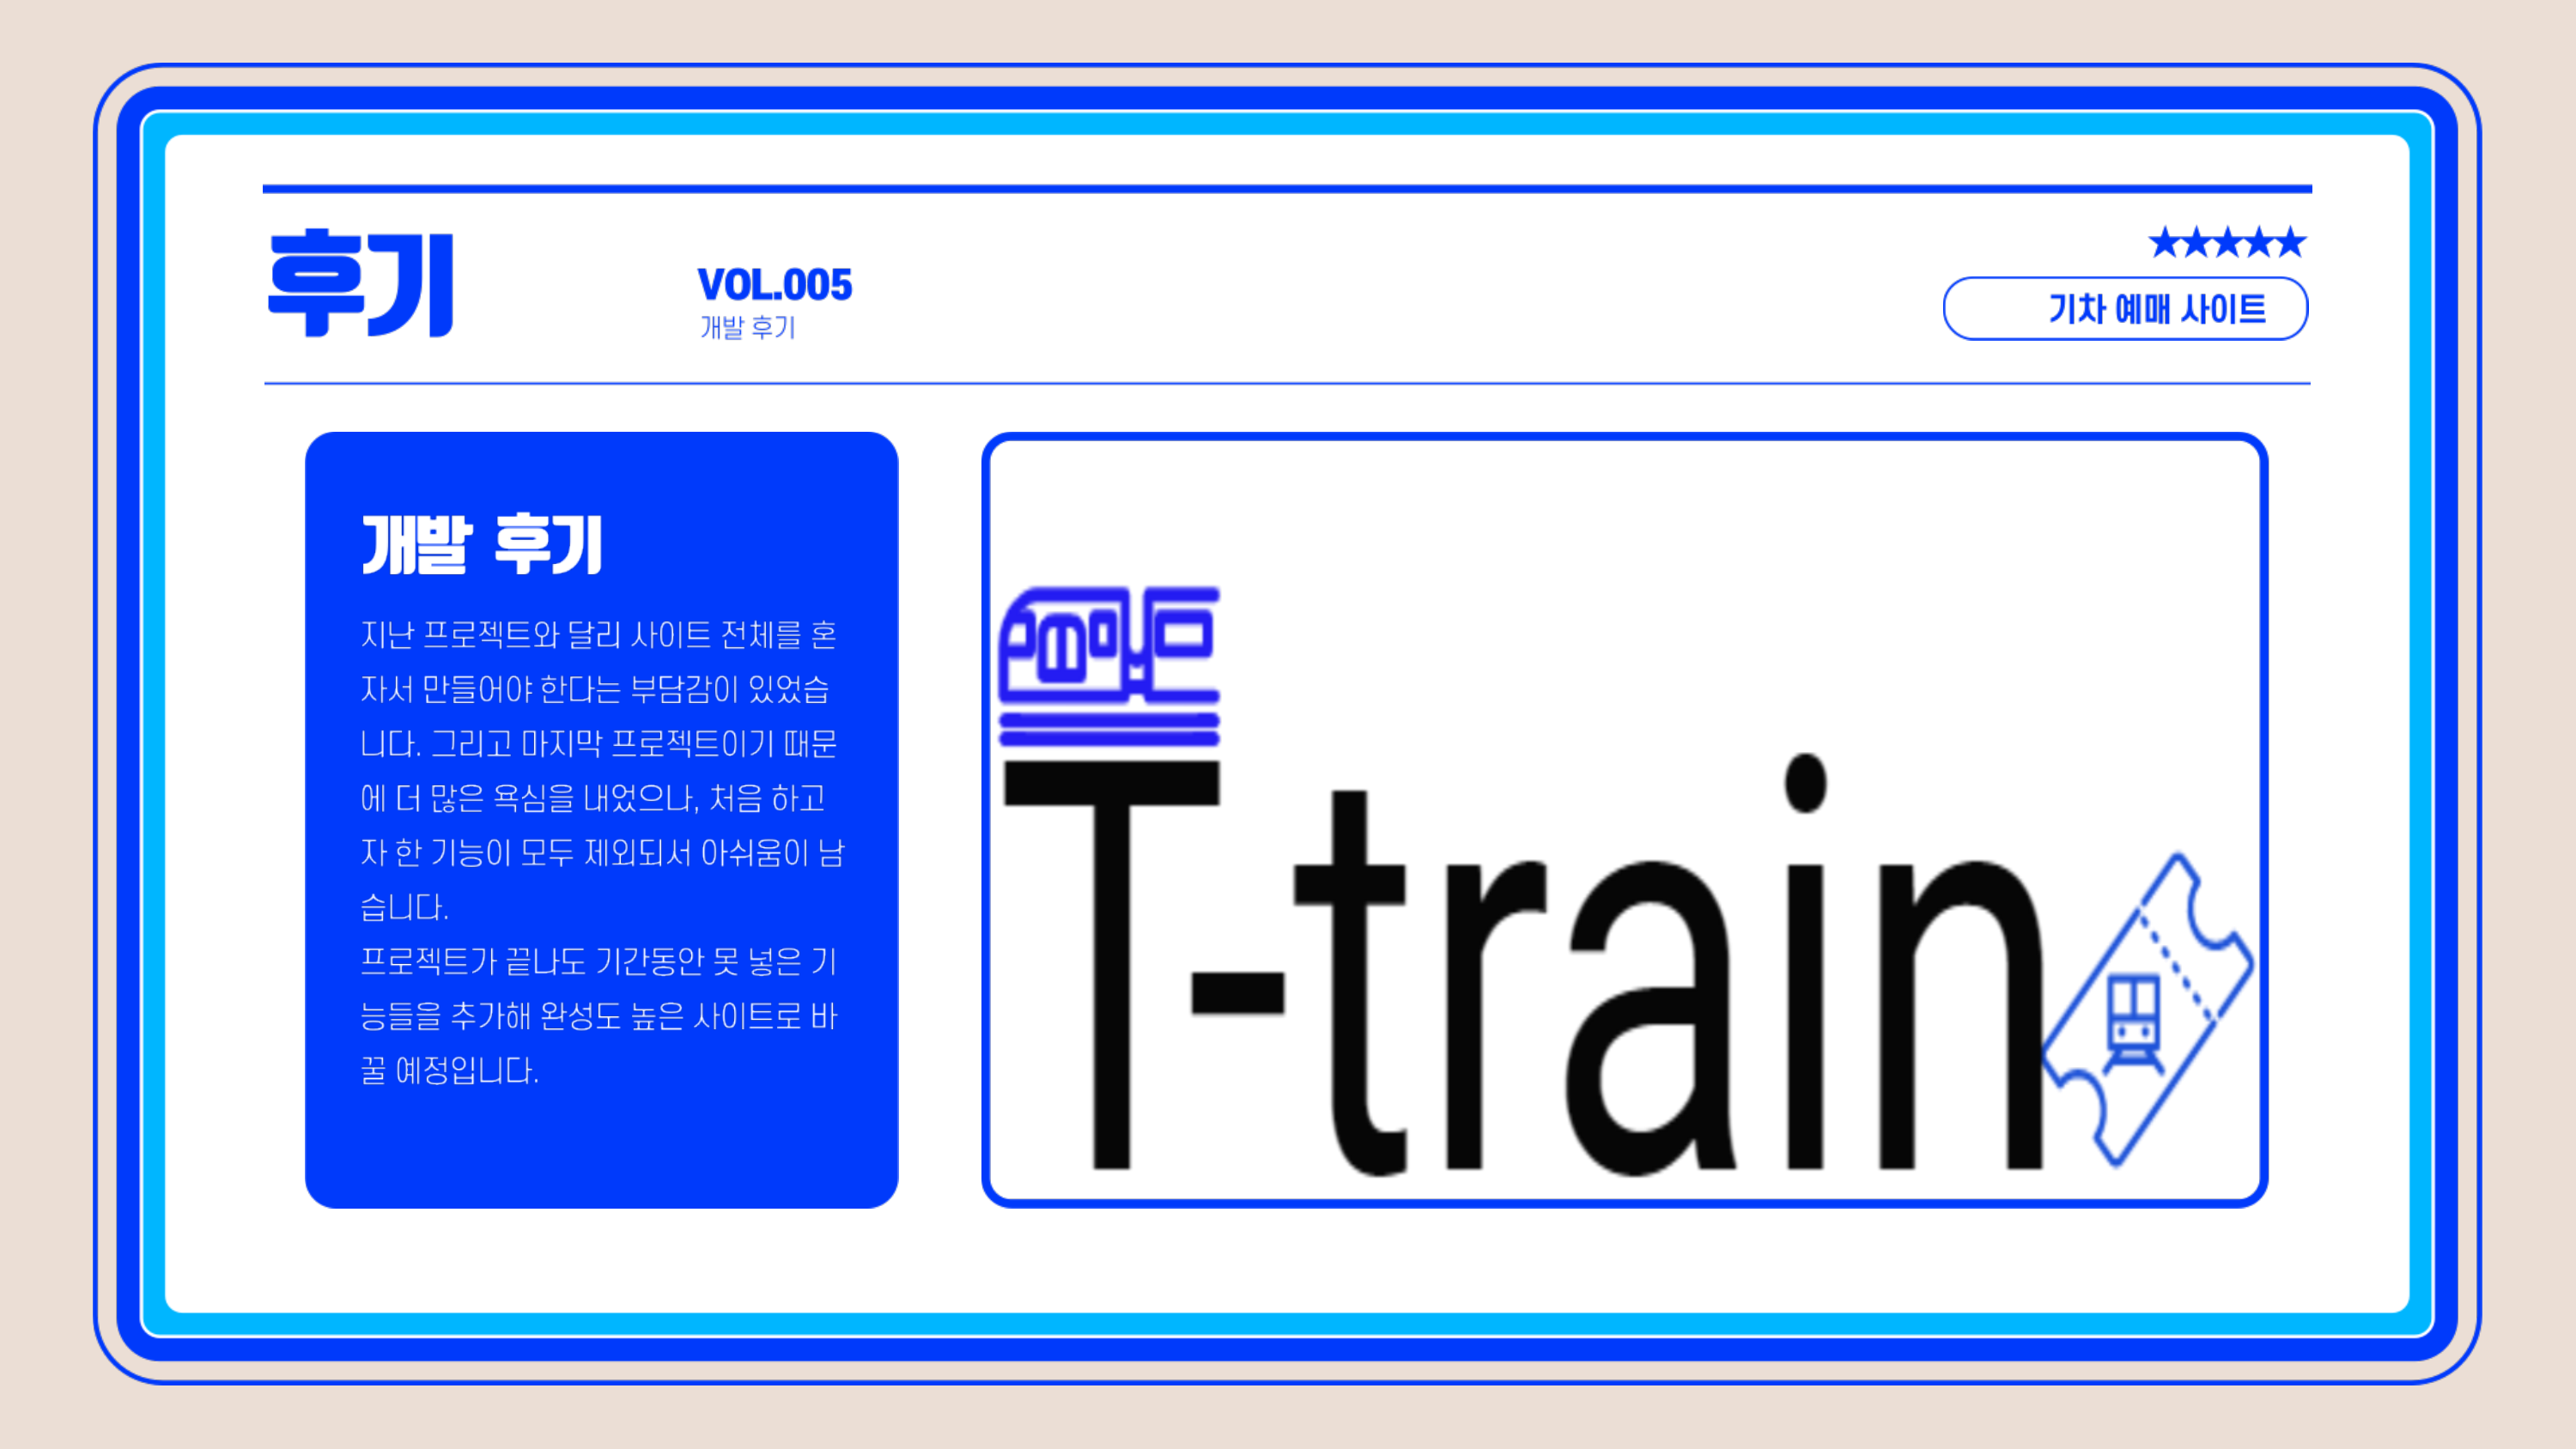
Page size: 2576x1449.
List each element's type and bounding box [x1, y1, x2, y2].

text_box [981, 432, 2270, 1210]
text_box [93, 63, 2482, 1386]
text_box [264, 379, 2311, 389]
picture [250, 199, 504, 389]
picture [1946, 281, 2281, 339]
picture [355, 609, 860, 1100]
picture [2080, 214, 2327, 276]
text_box [305, 432, 899, 1210]
text_box [2285, 283, 2309, 341]
text_box [263, 173, 2313, 206]
picture [350, 495, 631, 604]
text_box [1943, 276, 2076, 282]
picture [692, 252, 871, 351]
